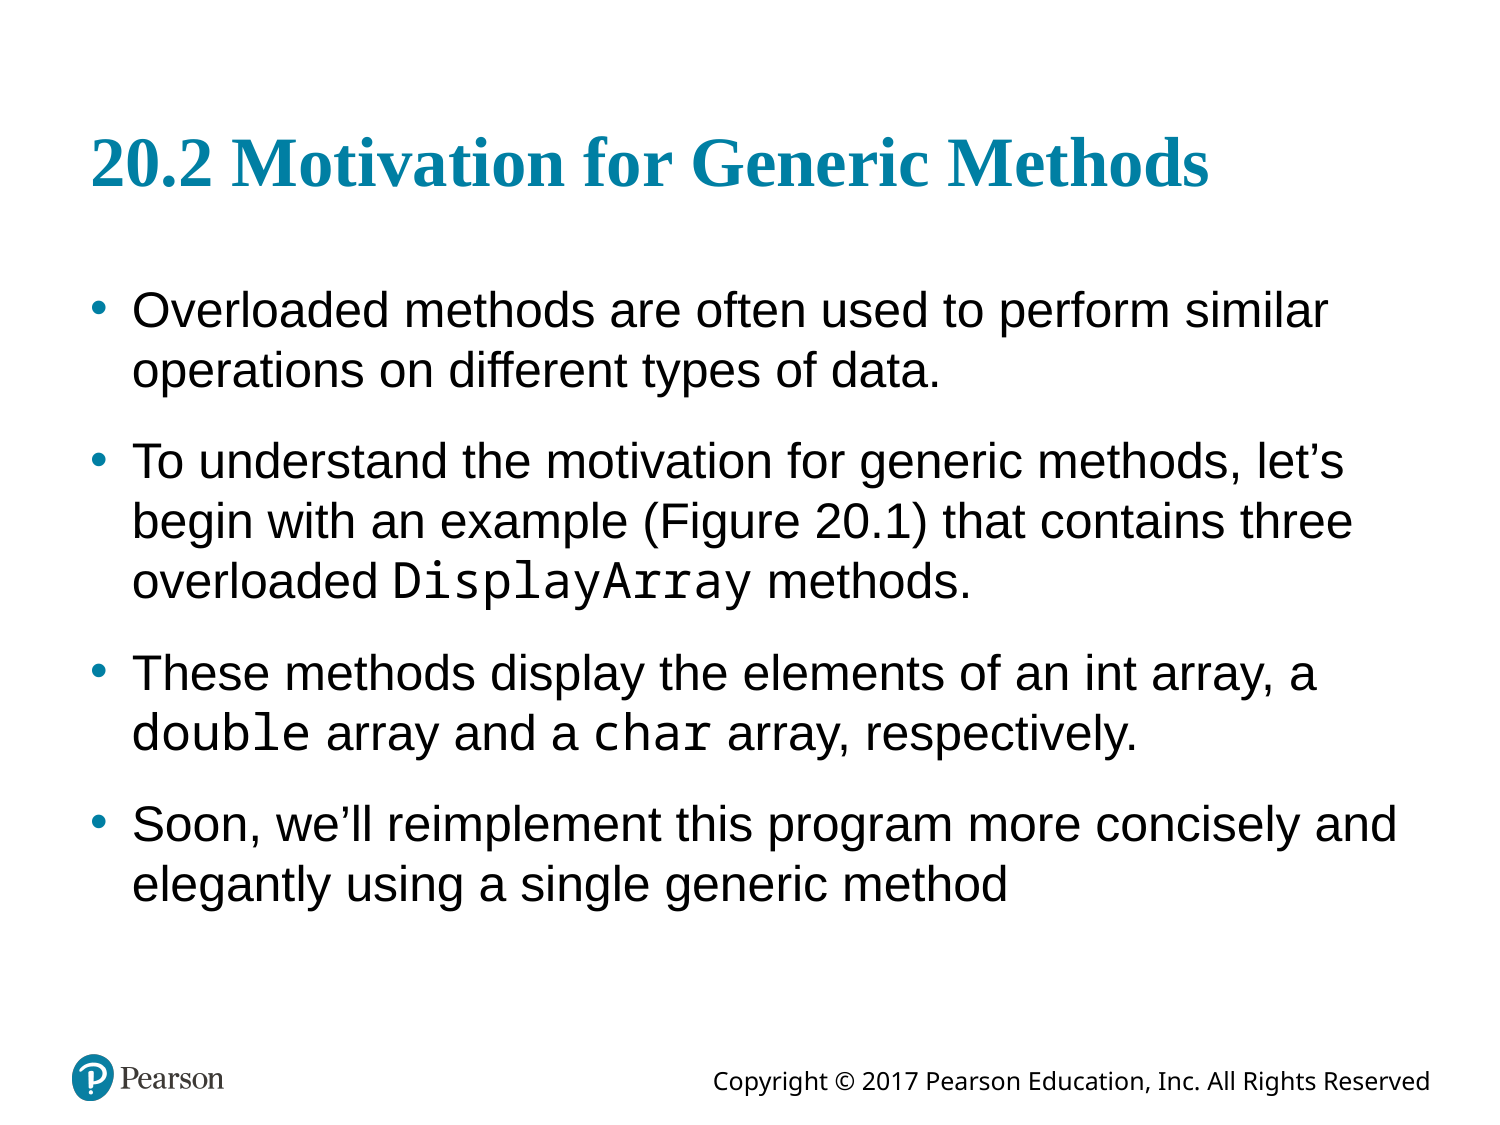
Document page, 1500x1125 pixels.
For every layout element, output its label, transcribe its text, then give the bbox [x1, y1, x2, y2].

picture [72, 1087, 83, 1101]
picture [80, 1063, 106, 1088]
picture [98, 1054, 224, 1101]
list Overloaded methods are often used to perform similar operations on different types of data. To understand the motivation for generic methods, let’s begin with an example (Figure 20.1) that contains three overloaded DisplayArray methods. These methods display the elements of an int array, a double array and a char array, respectively. Soon, we’ll reimplement this program more concisely and elegantly using a single generic method [75, 262, 1425, 1005]
picture [72, 1054, 88, 1070]
title 20.2 Motivation for Generic Methods [75, 35, 1425, 216]
